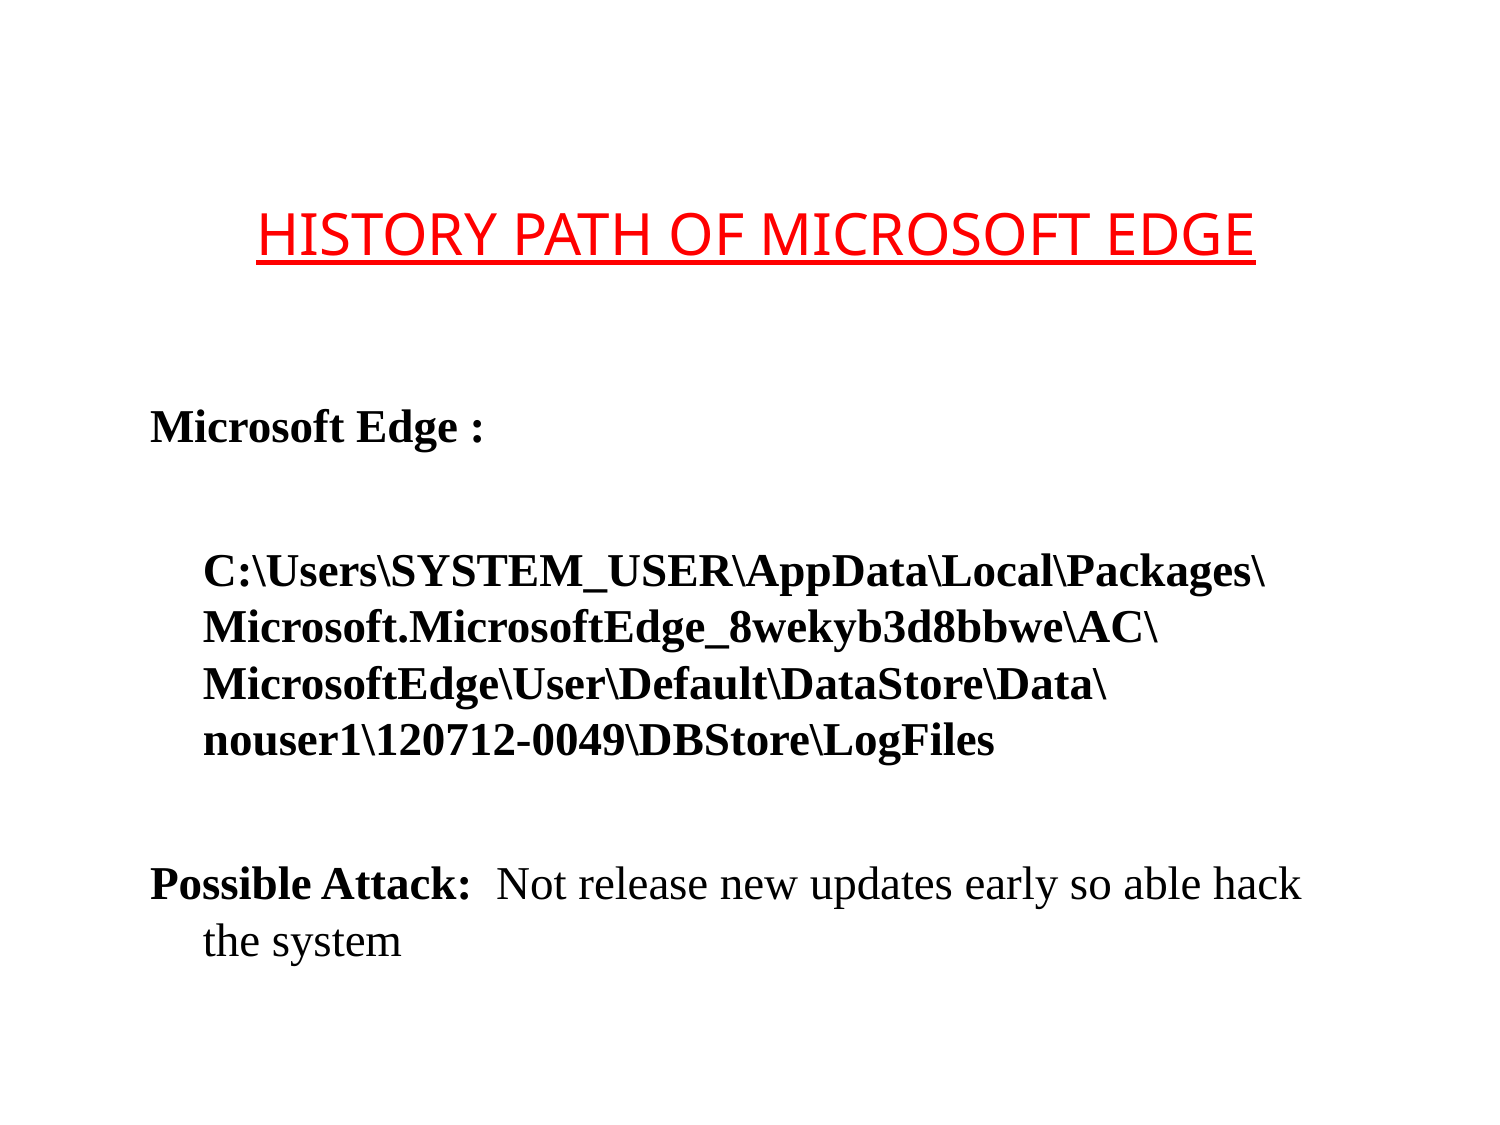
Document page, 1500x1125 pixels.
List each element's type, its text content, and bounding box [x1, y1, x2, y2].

list Microsoft Edge : C:\Users\SYSTEM_USER\AppData\Local\Packages\Microsoft.MicrosoftEdge_8wekyb3d8bbwe\AC\MicrosoftEdge\User\Default\DataStore\Data\nouser1\120712-0049\DBStore\LogFiles Possible Attack: Not release new updates early so able hack the system [135, 387, 1369, 975]
title history path of Microsoft edge [241, 187, 1350, 278]
